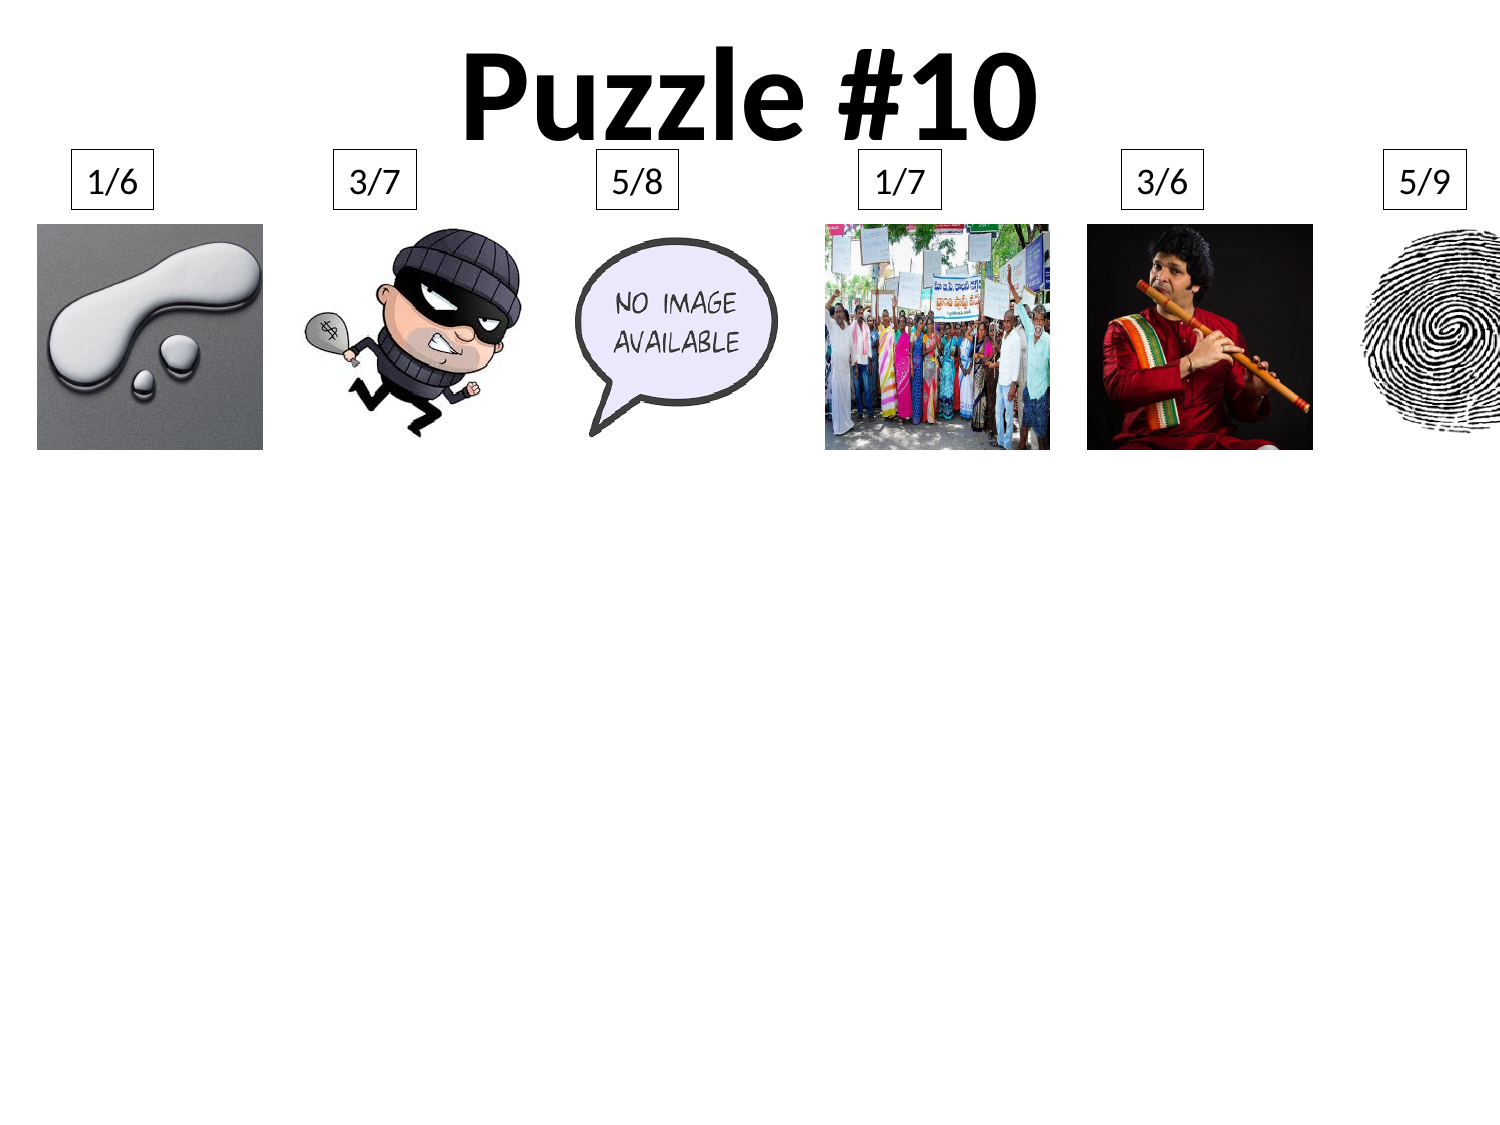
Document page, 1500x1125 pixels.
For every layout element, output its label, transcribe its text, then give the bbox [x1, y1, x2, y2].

picture [562, 224, 788, 451]
picture [299, 224, 526, 451]
text_box 1/6 [71, 149, 154, 210]
text_box 1/7 [858, 149, 942, 210]
text_box Puzzle #10 [445, 0, 1055, 175]
picture [1349, 224, 1500, 451]
picture [824, 224, 1051, 451]
picture [1087, 224, 1313, 451]
text_box 5/9 [1383, 149, 1467, 210]
text_box 3/6 [1121, 149, 1204, 210]
picture [37, 224, 263, 451]
text_box 5/8 [596, 149, 679, 210]
text_box 3/7 [333, 149, 417, 210]
